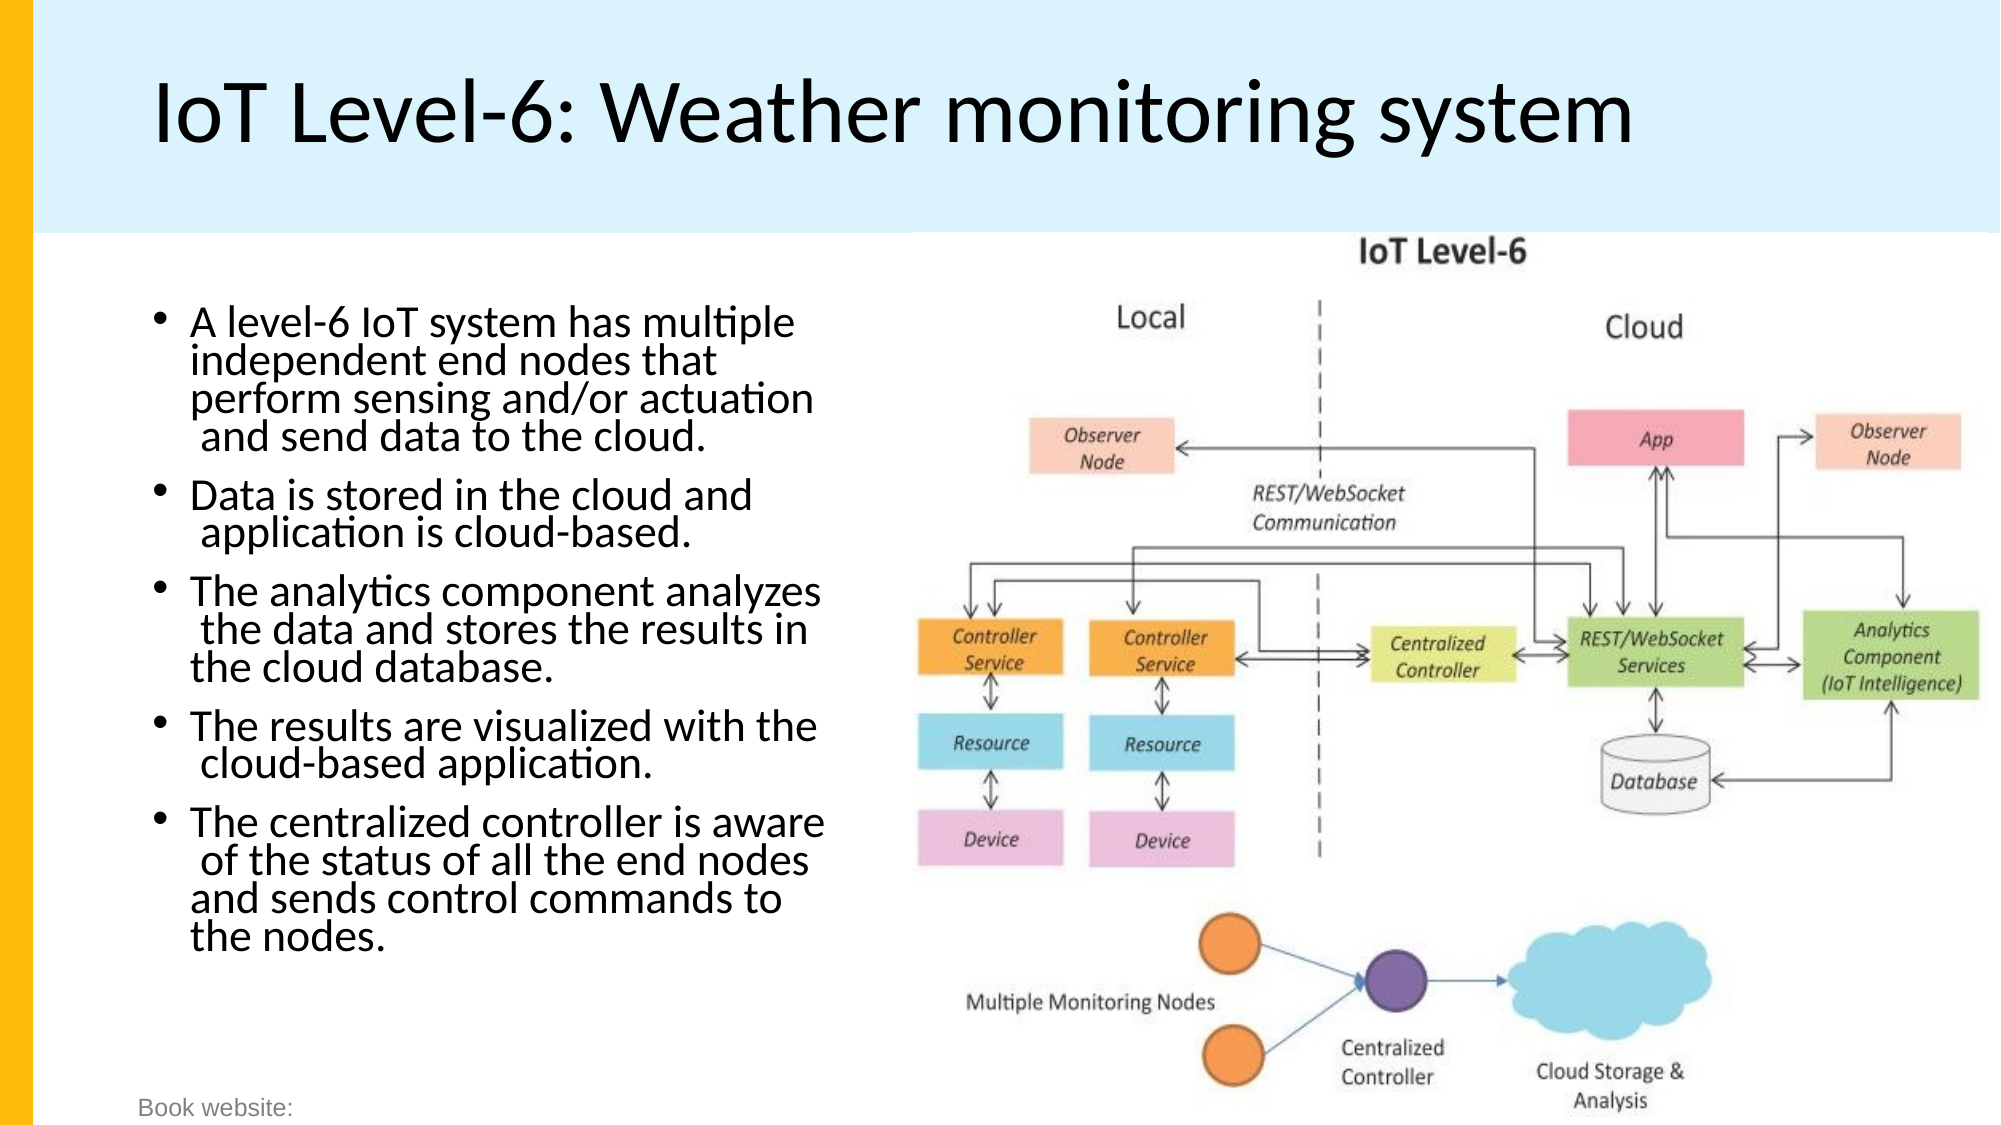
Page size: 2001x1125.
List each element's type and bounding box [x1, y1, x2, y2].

text_box [0, 0, 1987, 1125]
